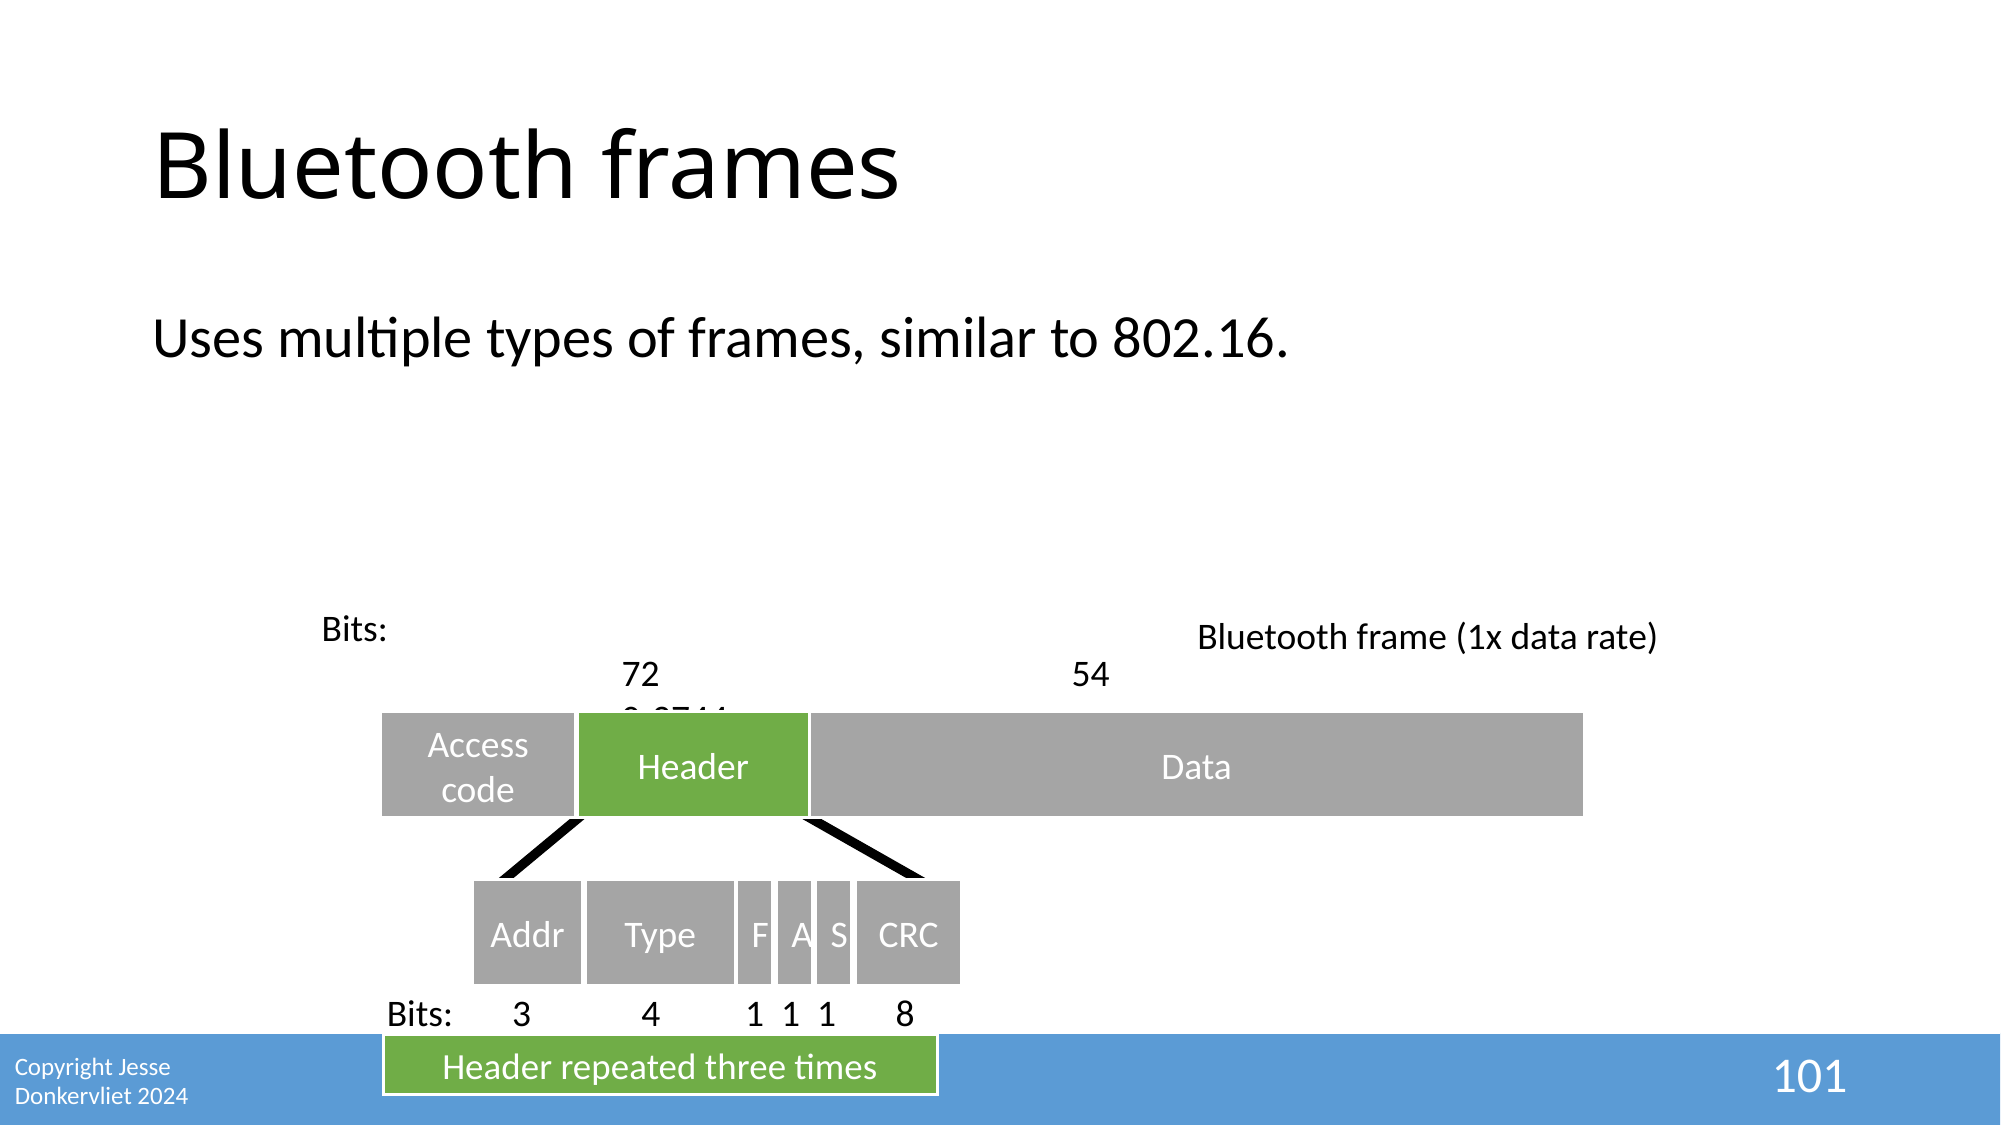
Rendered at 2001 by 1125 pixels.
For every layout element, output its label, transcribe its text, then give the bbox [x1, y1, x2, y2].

list Uses multiple types of frames, similar to 802.16. [137, 299, 1863, 1014]
title Bluetooth frames [137, 59, 1863, 278]
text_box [472, 818, 962, 986]
slide_number 101 [1412, 1042, 1863, 1103]
text_box Bluetooth frame (1x data rate) [1182, 604, 1789, 665]
text_box Header repeated three times [382, 1033, 939, 1096]
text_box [380, 711, 1585, 818]
footer [662, 1042, 1338, 1103]
text_box Bits: 72 54 0-2744 [305, 634, 1773, 710]
text_box Bits: 3 4 1 1 1 8 [372, 981, 945, 1042]
